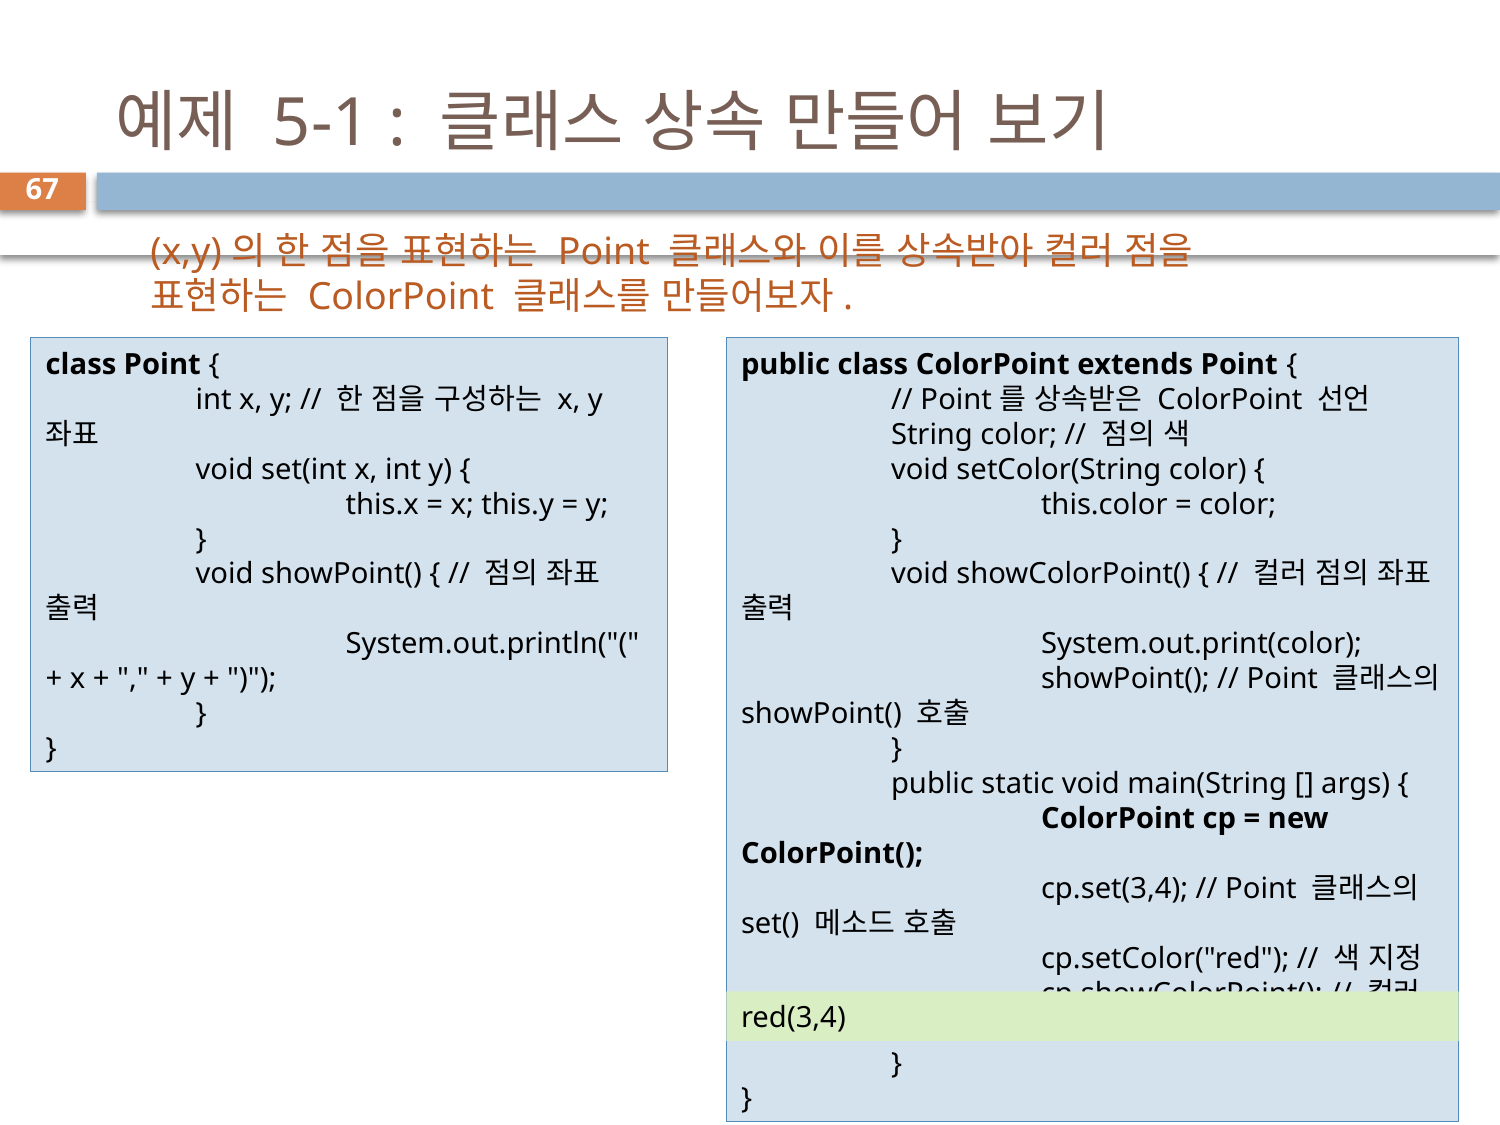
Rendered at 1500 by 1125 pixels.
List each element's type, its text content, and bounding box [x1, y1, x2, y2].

text_box (x,y)의 한 점을 표현하는 Point 클래스와 이를 상속받아 컬러 점을 표현하는 ColorPoint 클래스를 만들어보자. [135, 219, 1294, 325]
text_box class Point { int x, y; // 한 점을 구성하는 x, y 좌표 void set(int x, int y) { this.x = x; this.y = y; } void showPoint() { // 점의 좌표 출력 System.out.println("(" + x + "," + y + ")"); } } [30, 337, 668, 772]
title 예제 5-1 : 클래스 상속 만들어 보기 [100, 37, 1438, 200]
slide_number 67 [0, 170, 87, 211]
text_box public class ColorPoint extends Point { // Point를 상속받은 ColorPoint 선언 String color; // 점의 색 void setColor(String color) { this.color = color; } void showColorPoint() { // 컬러 점의 좌표 출력 System.out.print(color); showPoint(); // Point 클래스의 showPoint() 호출 } public static void main(String [] args) { ColorPoint cp = new ColorPoint(); cp.set(3,4); // Point 클래스의 set() 메소드 호출 cp.setColor("red"); // 색 지정 cp.showColorPoint(); // 컬러 점의 좌표 출력 } } [726, 337, 1459, 991]
text_box red(3,4) [726, 991, 1459, 1041]
text_box public class ColorPoint extends Point { // Point를 상속받은 ColorPoint 선언 String color; // 점의 색 void setColor(String color) { this.color = color; } void showColorPoint() { // 컬러 점의 좌표 출력 System.out.print(color); showPoint(); // Point 클래스의 showPoint() 호출 } public static void main(String [] args) { ColorPoint cp = new ColorPoint(); cp.set(3,4); // Point 클래스의 set() 메소드 호출 cp.setColor("red"); // 색 지정 cp.showColorPoint(); // 컬러 점의 좌표 출력 } } [726, 1041, 1459, 1122]
